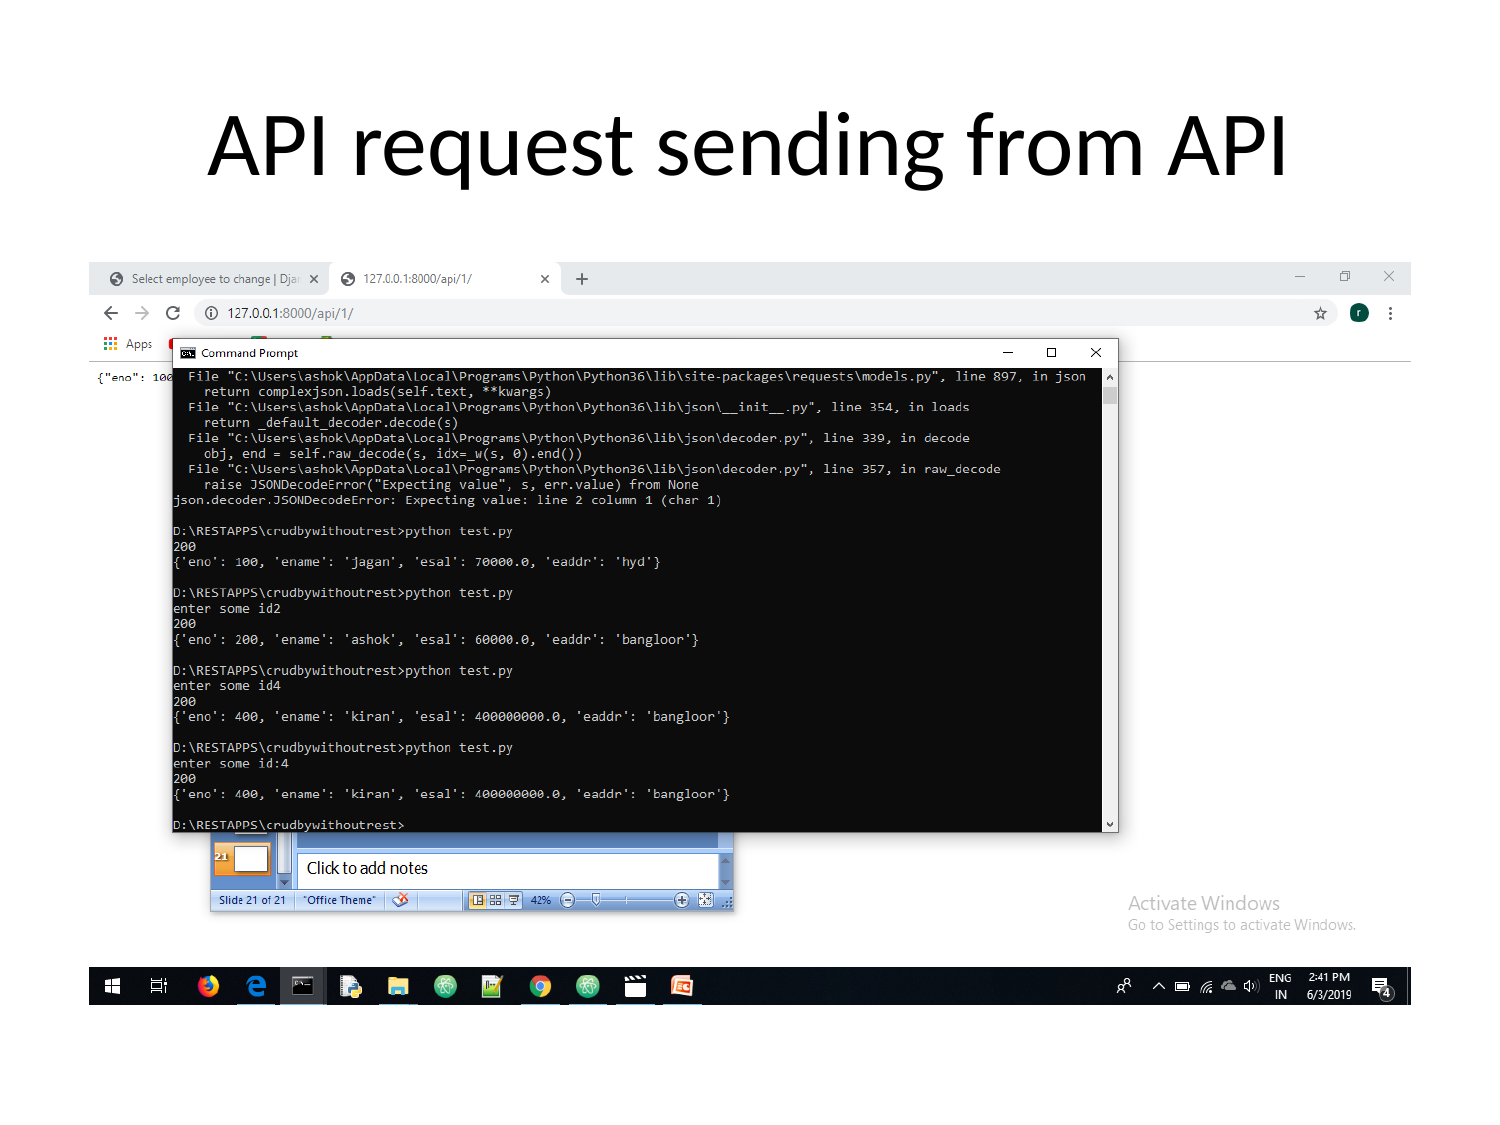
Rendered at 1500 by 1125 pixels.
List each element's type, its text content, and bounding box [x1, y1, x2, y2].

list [89, 262, 1411, 1006]
title API request sending from API [75, 45, 1425, 233]
